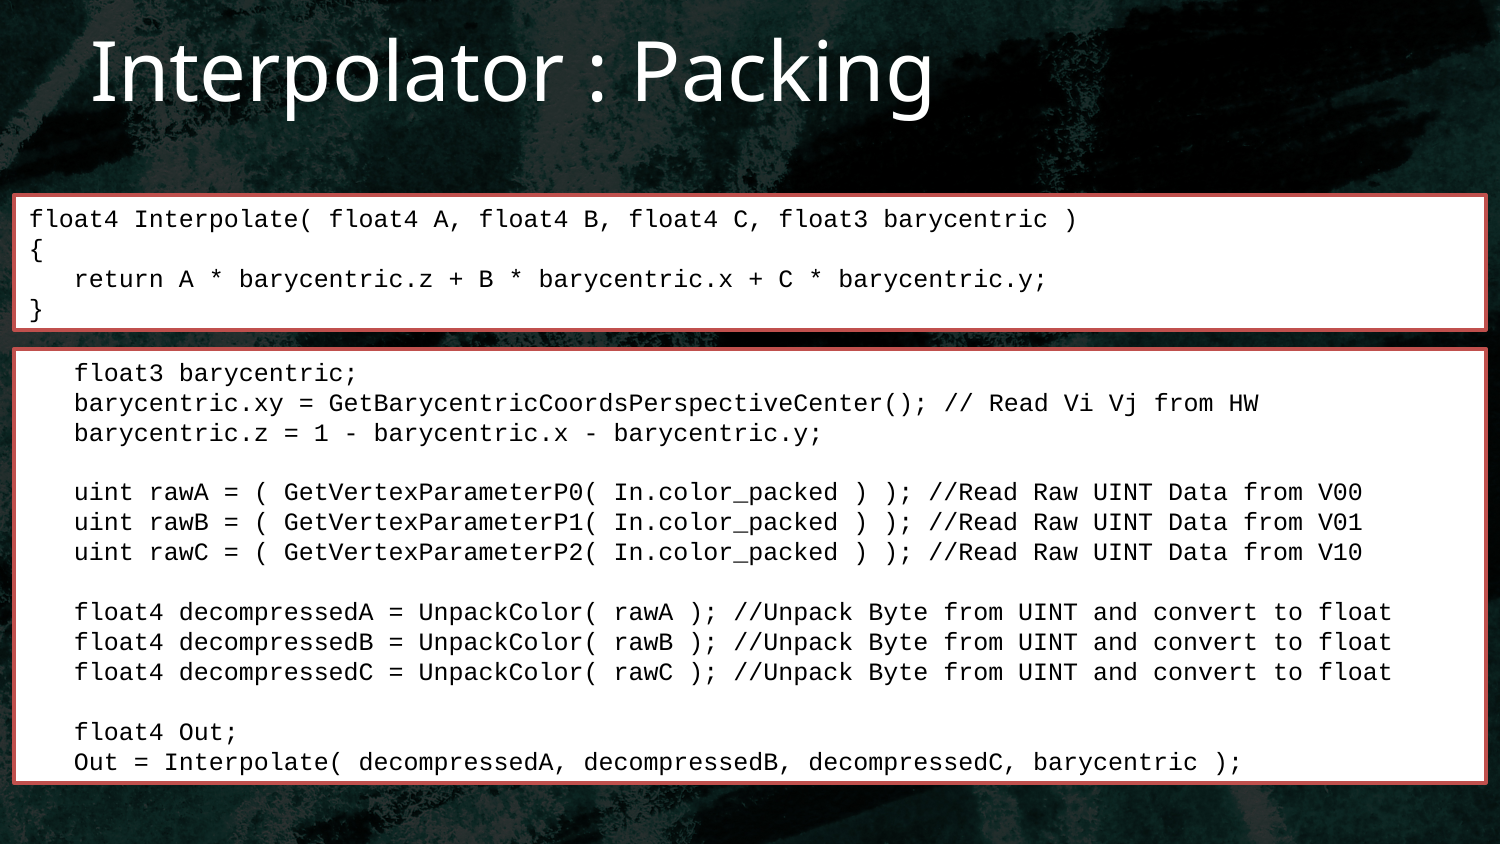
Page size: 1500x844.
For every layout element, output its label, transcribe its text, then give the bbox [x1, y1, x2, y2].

text_box float3 barycentric; barycentric.xy = GetBarycentricCoordsPerspectiveCenter(); // Read Vi Vj from HW barycentric.z = 1 - barycentric.x - barycentric.y; uint rawA = ( GetVertexParameterP0( In.color_packed ) ); //Read Raw UINT Data from V00 uint rawB = ( GetVertexParameterP1( In.color_packed ) ); //Read Raw UINT Data from V01 uint rawC = ( GetVertexParameterP2( In.color_packed ) ); //Read Raw UINT Data from V10 float4 decompressedA = UnpackColor( rawA ); //Unpack Byte from UINT and convert to float float4 decompressedB = UnpackColor( rawB ); //Unpack Byte from UINT and convert to float float4 decompressedC = UnpackColor( rawC ); //Unpack Byte from UINT and convert to float float4 Out; Out = Interpolate( decompressedA, decompressedB, decompressedC, barycentric ); [12, 347, 1488, 785]
picture [0, 0, 1500, 844]
text_box float4 Interpolate( float4 A, float4 B, float4 C, float3 barycentric ) { return A * barycentric.z + B * barycentric.x + C * barycentric.y; } [12, 193, 1488, 332]
title Interpolator : Packing [75, 22, 1425, 115]
